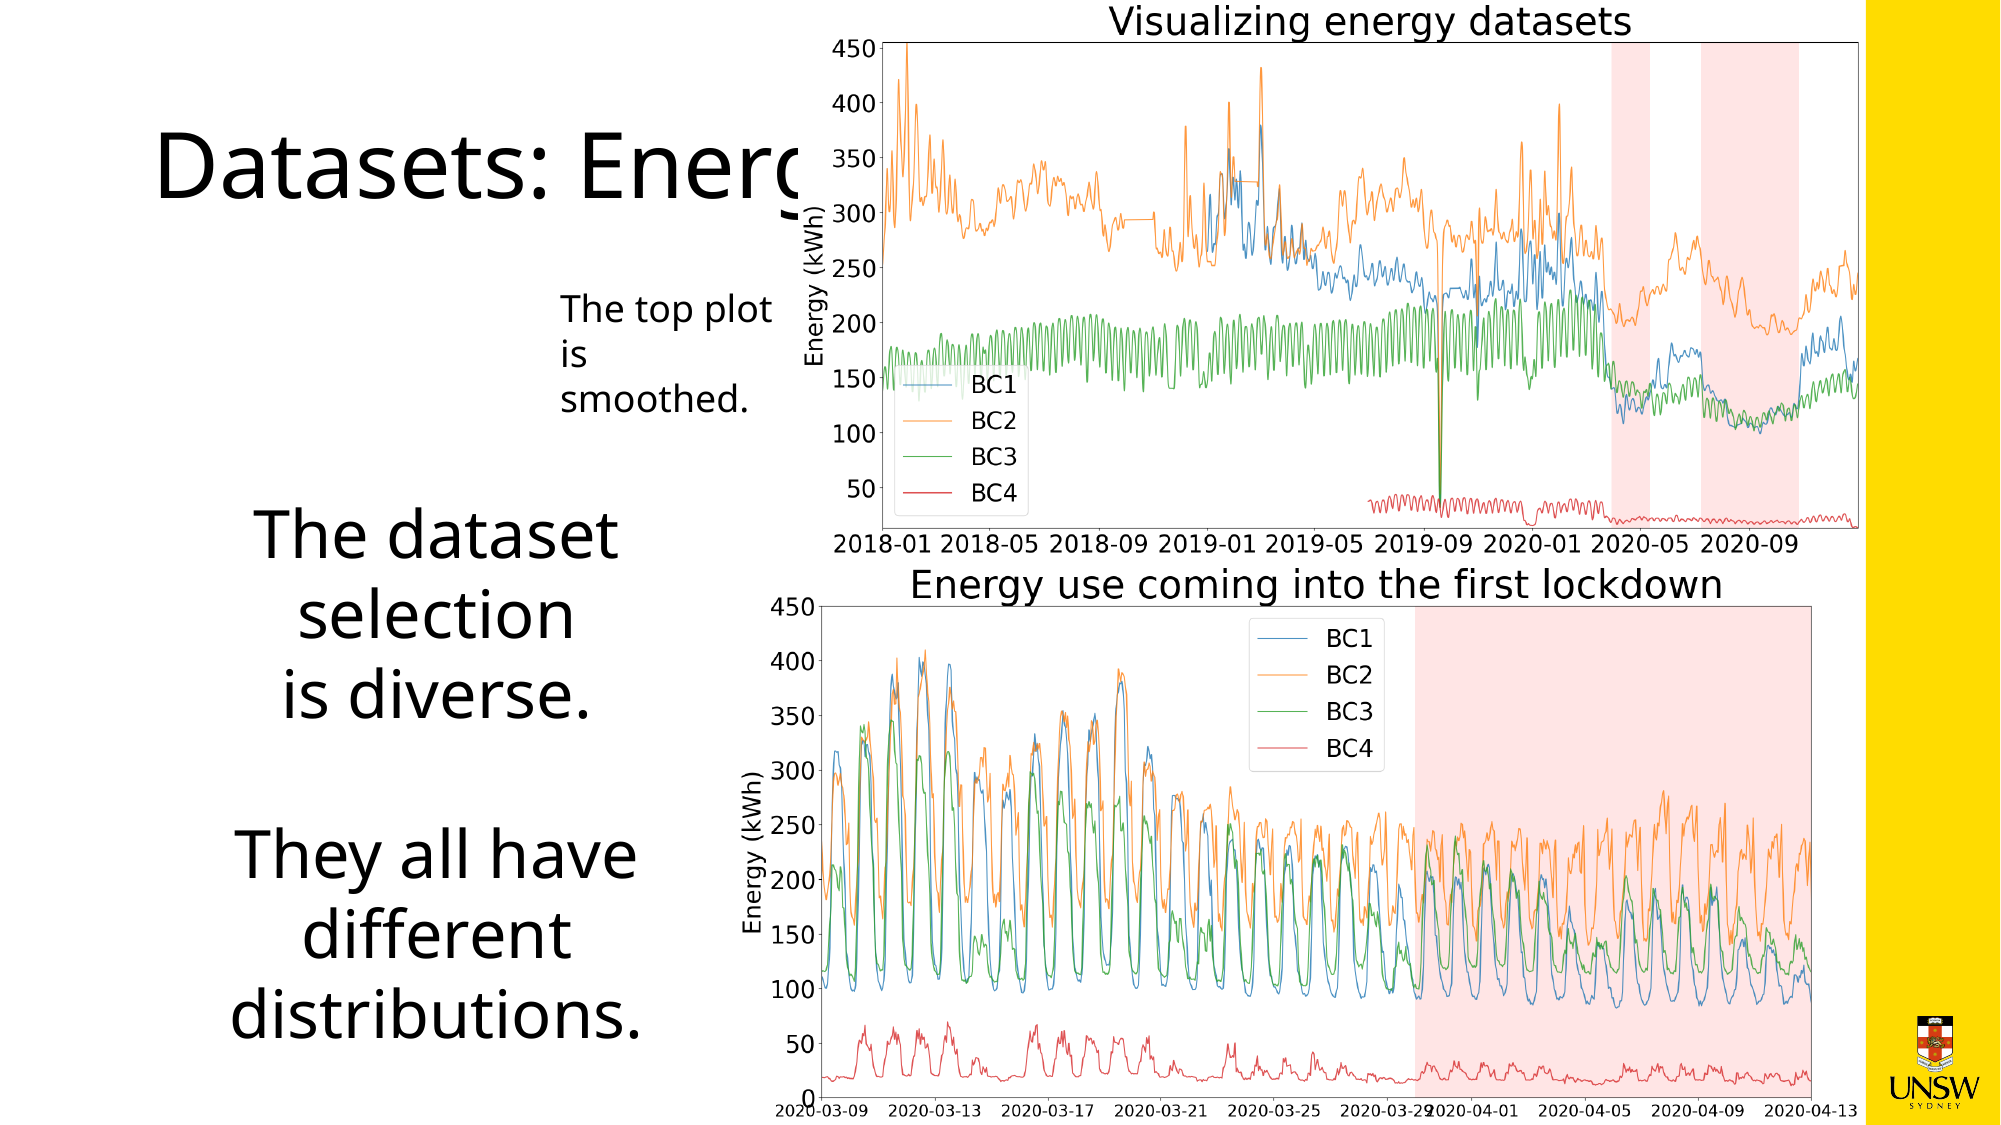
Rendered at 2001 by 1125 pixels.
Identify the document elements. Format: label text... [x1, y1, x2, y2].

text_box The dataset selection is diverse. They all have different distributions. [137, 484, 737, 1059]
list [736, 562, 1863, 1125]
text_box The top plot is smoothed. [545, 277, 798, 427]
title Datasets: Energy [137, 59, 798, 278]
picture [1890, 1016, 1980, 1109]
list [798, 0, 1863, 563]
